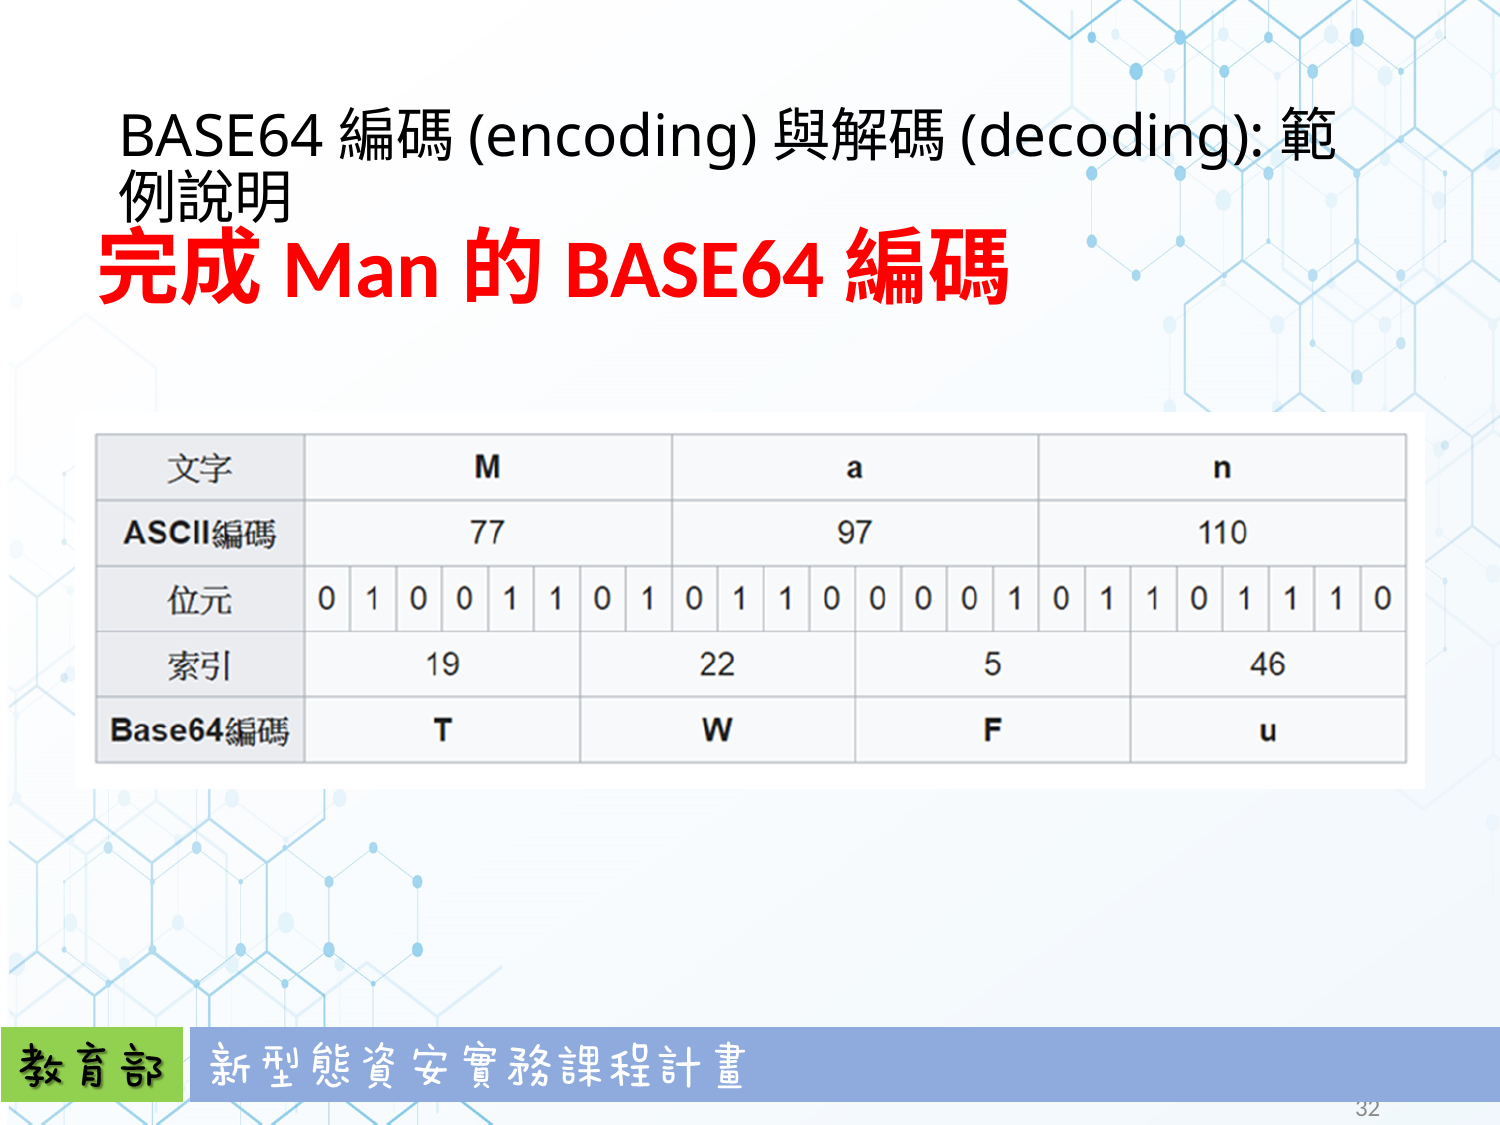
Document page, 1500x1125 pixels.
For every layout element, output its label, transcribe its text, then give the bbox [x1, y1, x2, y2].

picture [0, 0, 1500, 1125]
title BASE64編碼(encoding)與解碼(decoding):範例說明 [103, 59, 1397, 278]
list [74, 412, 1425, 789]
text_box 完成Man的BASE64編碼 [81, 207, 1027, 322]
